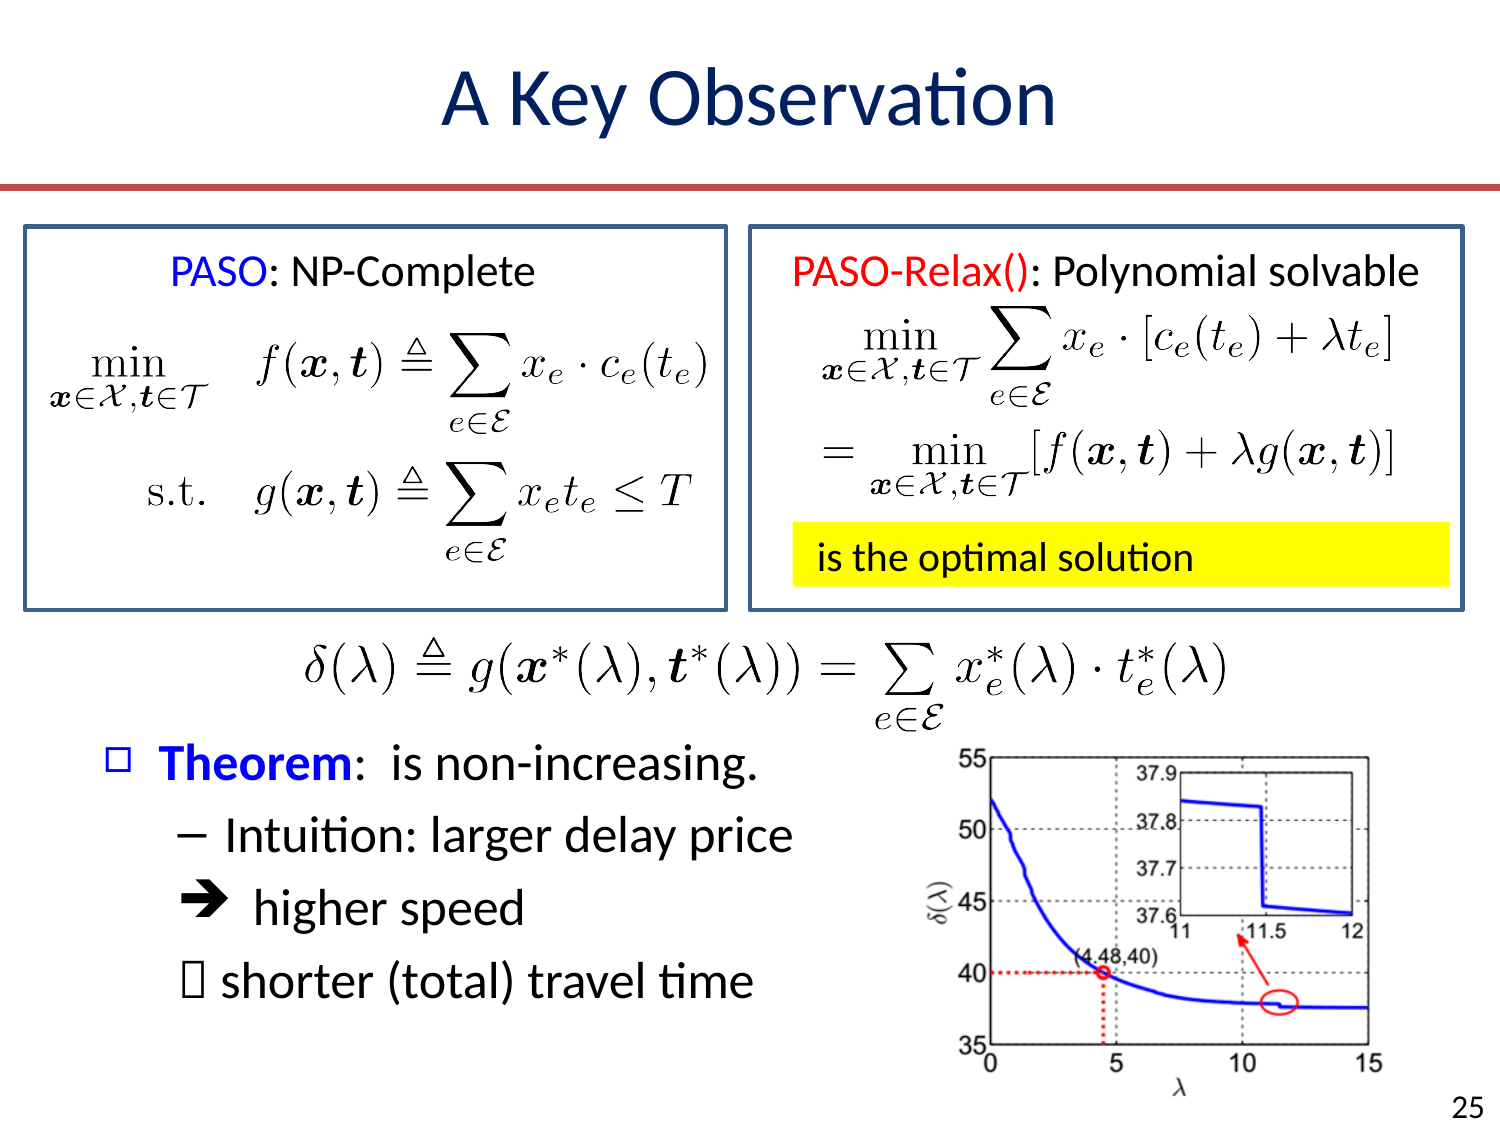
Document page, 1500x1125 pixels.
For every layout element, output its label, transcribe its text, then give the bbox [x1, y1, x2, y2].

title A Key Observation [0, 0, 1500, 184]
text_box [23, 224, 728, 612]
slide_number 25 [1149, 1084, 1500, 1125]
picture [305, 637, 1393, 1111]
text_box [748, 224, 1465, 612]
picture [49, 333, 706, 563]
picture [822, 306, 1393, 501]
